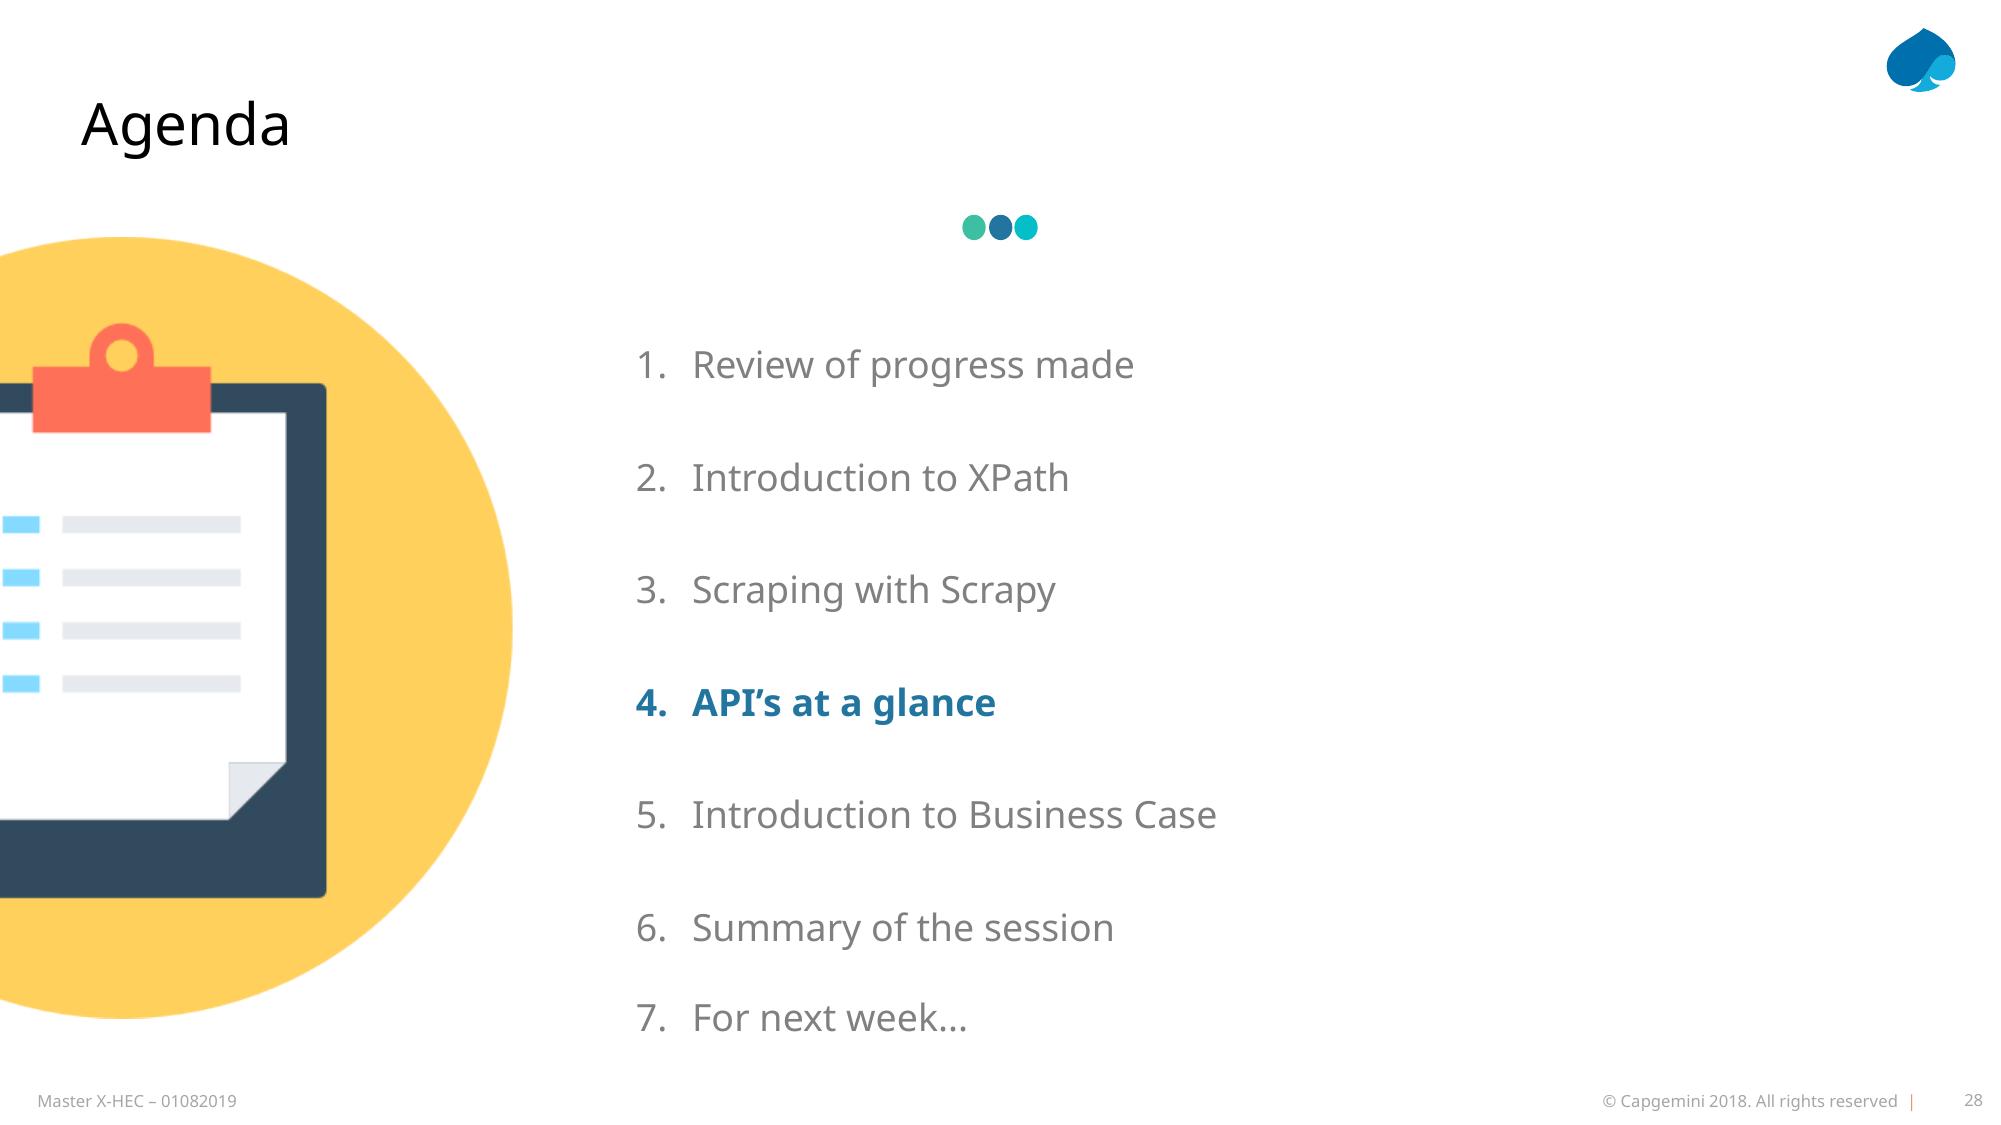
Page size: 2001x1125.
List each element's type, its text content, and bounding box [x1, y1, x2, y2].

picture [0, 237, 513, 1019]
title Agenda [66, 40, 1937, 213]
text_box Review of progress made Introduction to XPath Scraping with Scrapy API’s at a glance Introduction to Business Case Summary of the session For next week... [620, 276, 1904, 1036]
